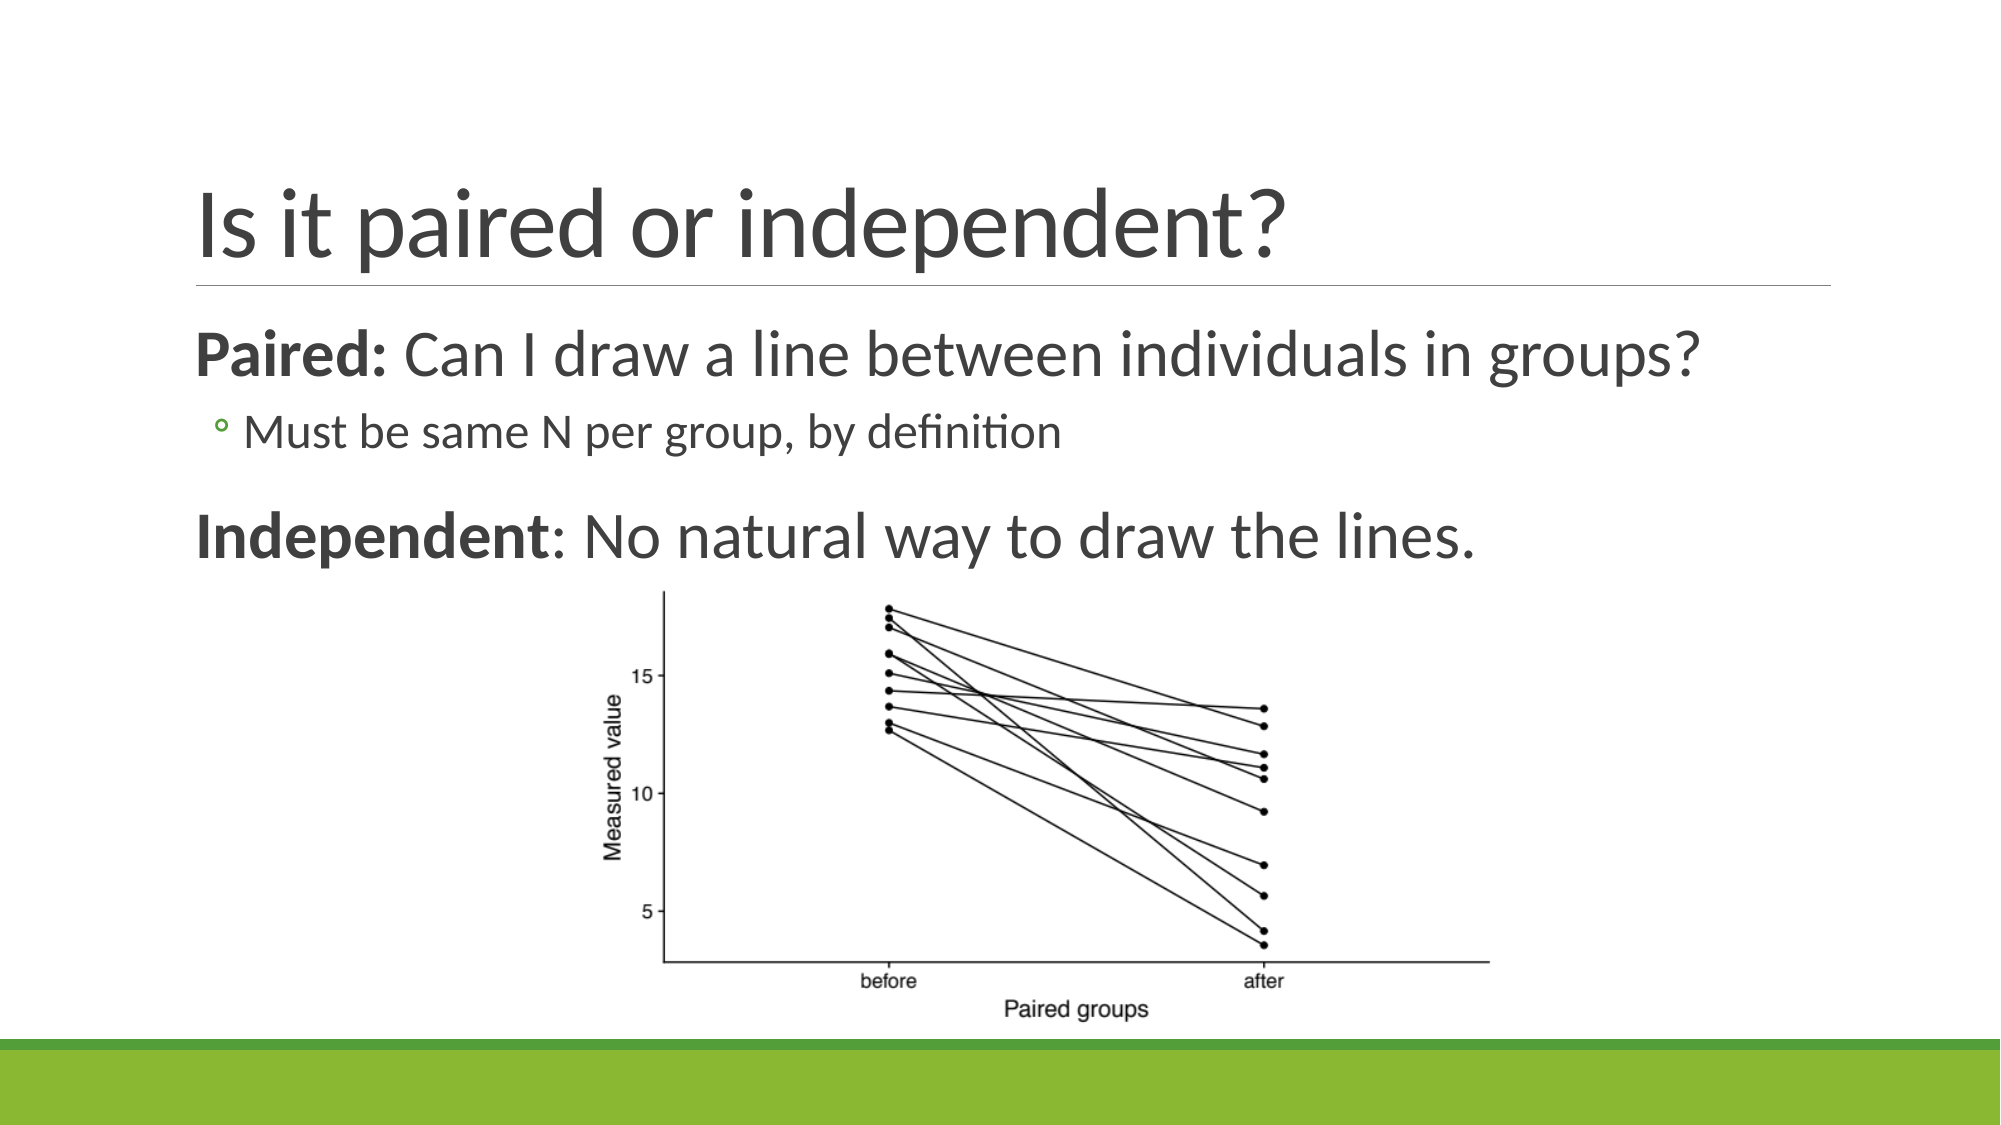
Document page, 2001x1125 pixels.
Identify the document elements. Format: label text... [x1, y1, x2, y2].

picture [586, 582, 1498, 1034]
list Paired: Can I draw a line between individuals in groups? Must be same N per group, by definition Independent: No natural way to draw the lines. [180, 302, 1830, 963]
title Is it paired or independent? [180, 47, 1830, 285]
